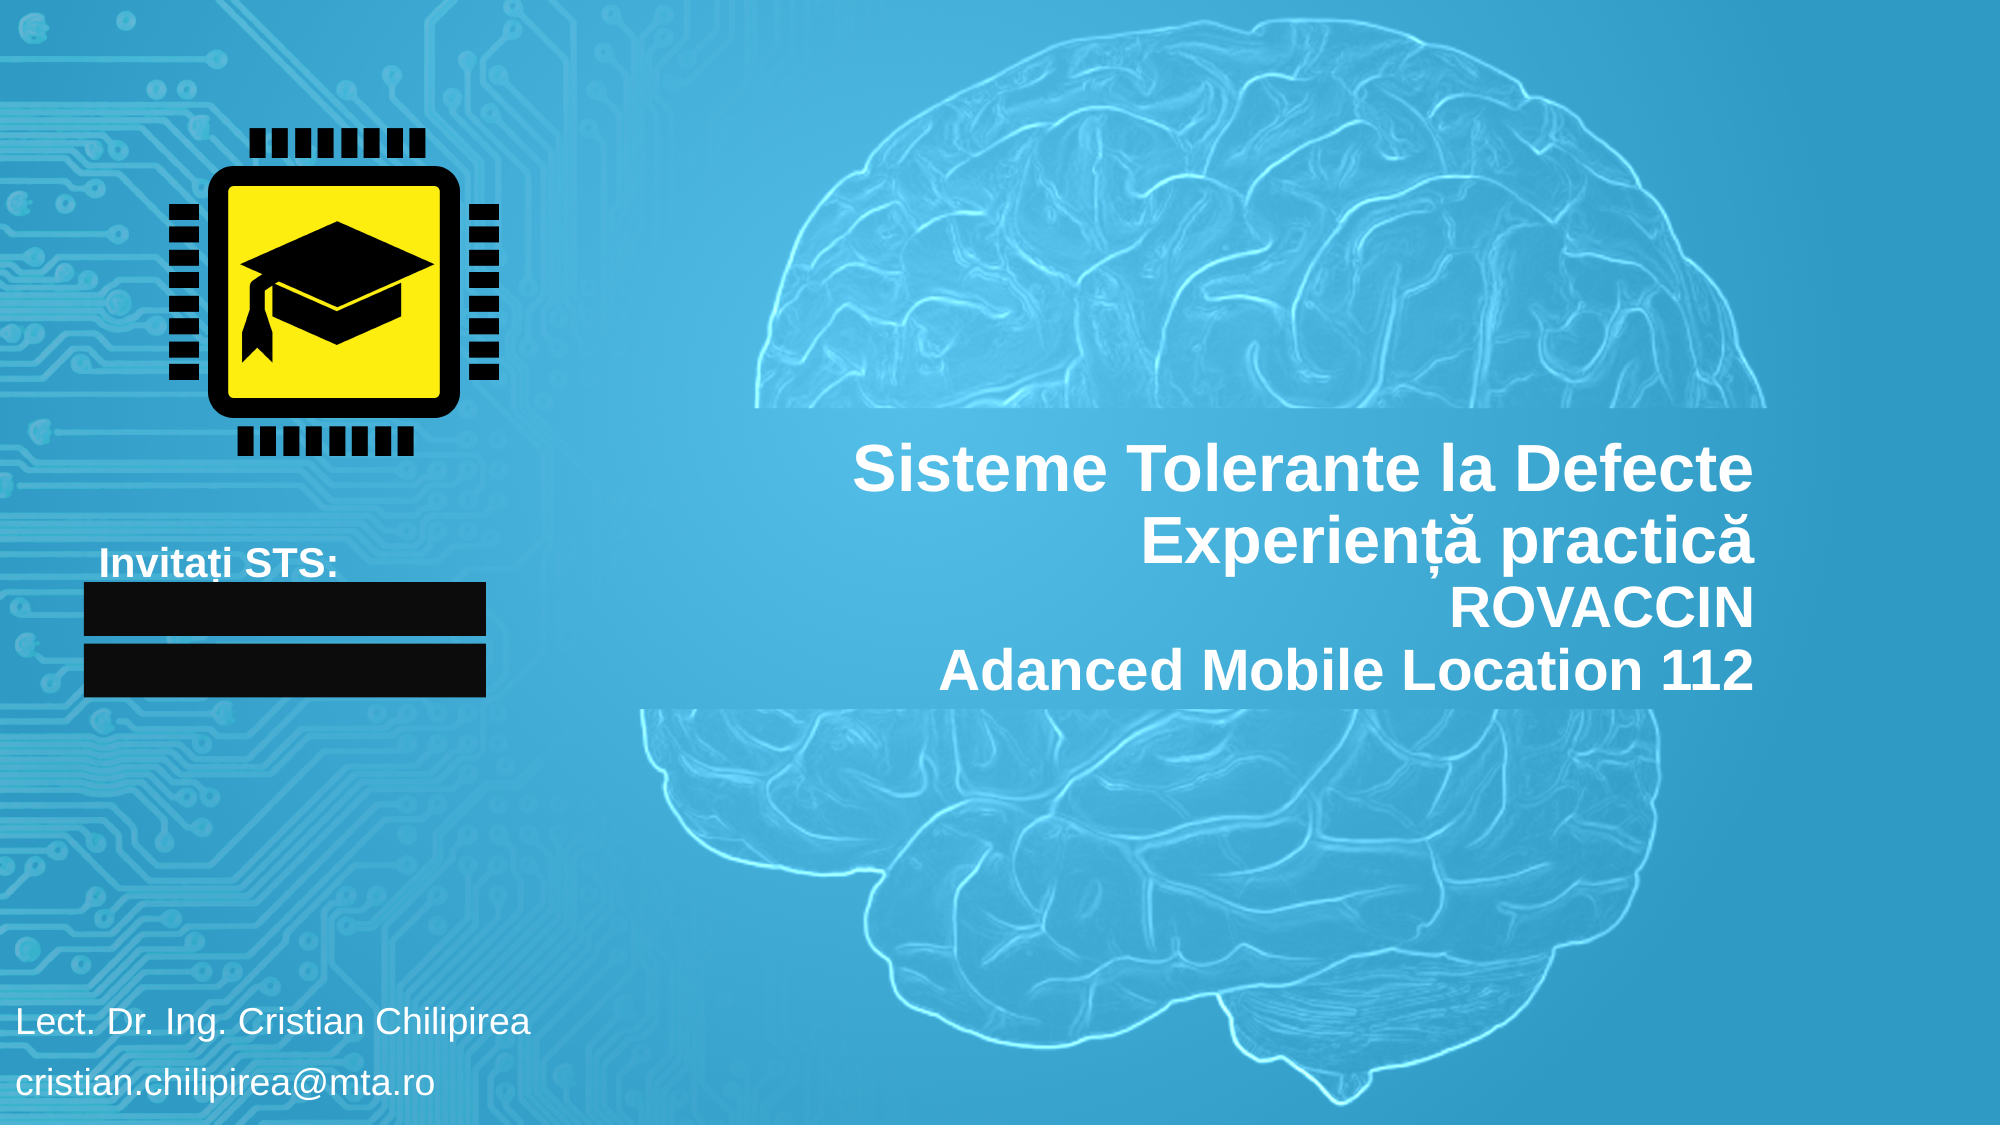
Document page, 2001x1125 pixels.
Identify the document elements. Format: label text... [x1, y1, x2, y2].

title Sisteme Tolerante la Defecte Experiență practică ROVACCIN Adanced Mobile Location 112 [485, 353, 1771, 711]
text_box [83, 643, 487, 698]
text_box Invitați STS: Dl. Dl. [83, 528, 940, 694]
picture [0, 0, 2000, 1125]
subtitle Lect. Dr. Ing. Cristian Chilipirea cristian.chilipirea@mta.ro [0, 994, 562, 1125]
text_box [83, 581, 487, 637]
